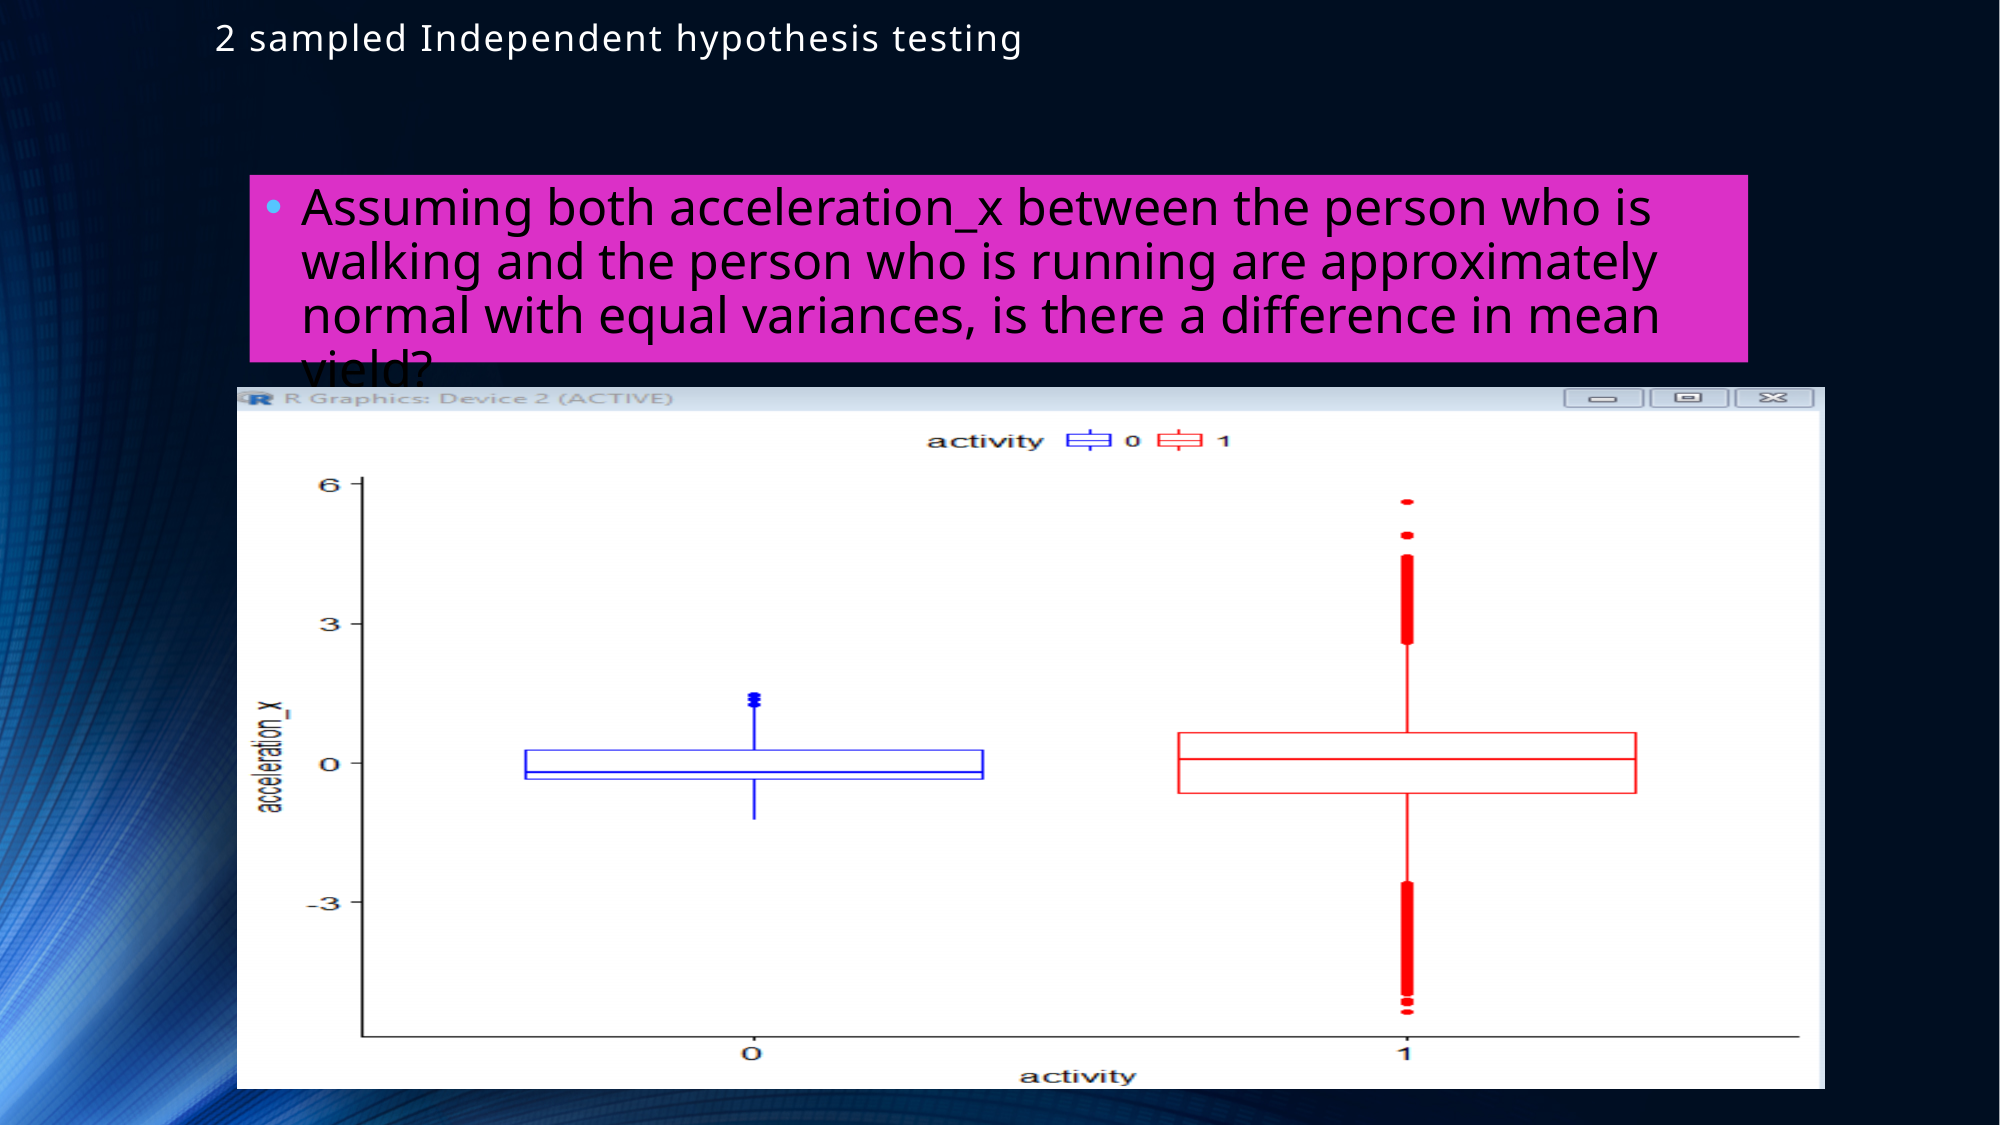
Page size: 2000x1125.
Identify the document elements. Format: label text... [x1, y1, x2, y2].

list Assuming both acceleration_x between the person who is walking and the person who is running are approximately normal with equal variances, is there a difference in mean yield? [249, 174, 1749, 363]
title 2 sampled Independent hypothesis testing [199, 12, 1263, 138]
picture [0, 0, 2000, 1125]
